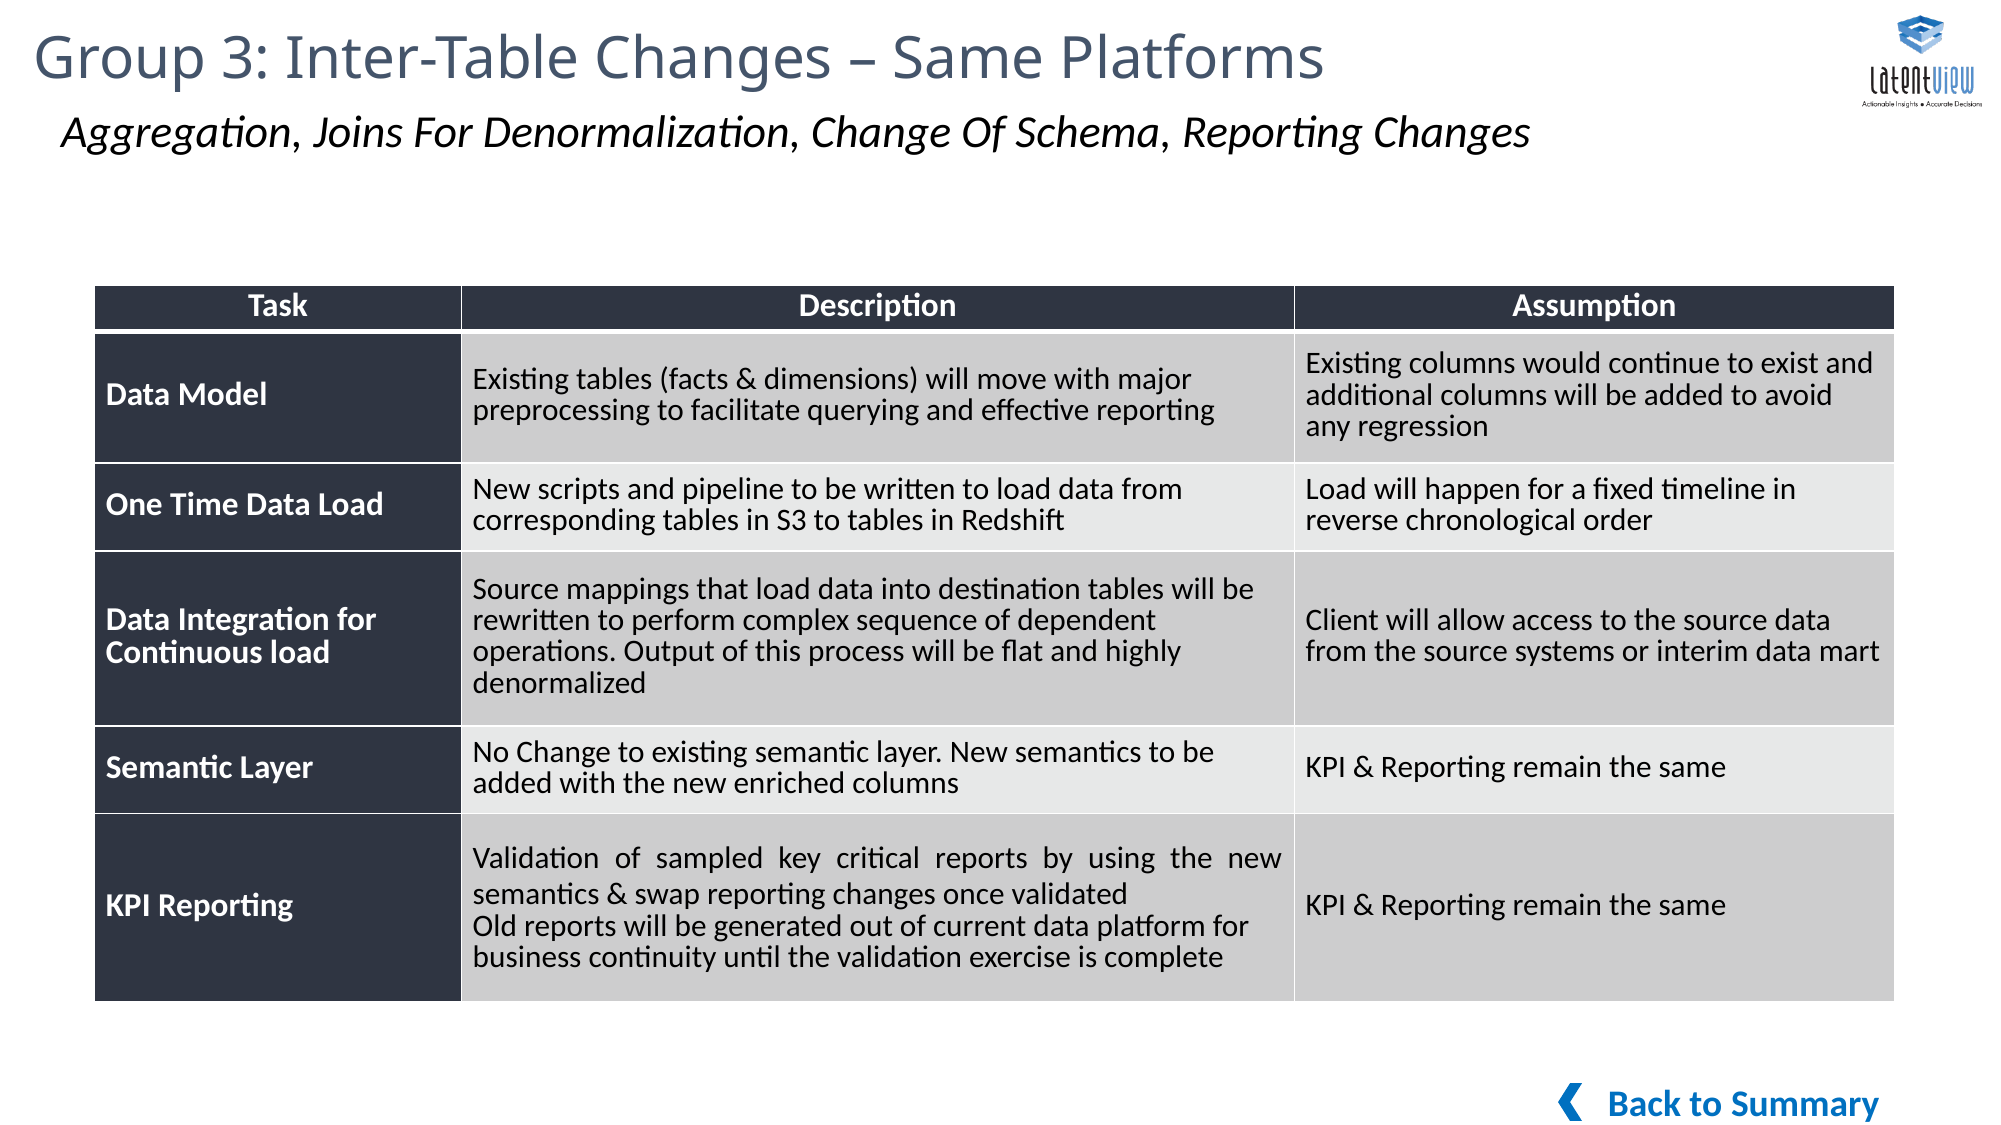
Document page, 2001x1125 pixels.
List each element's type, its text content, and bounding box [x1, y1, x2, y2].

table_header Description [462, 286, 1294, 329]
table_cell Source mappings that load data into destination tables will be rewritten to perform complex sequence of dependent operations. Output of this process will be flat and highly denormalized [462, 552, 1294, 725]
table_cell Validation of sampled key critical reports by using the new semantics & swap reporting changes once validated Old reports will be generated out of current data platform for business continuity until the validation exercise is complete [462, 814, 1294, 1001]
title Group 3: Inter-Table Changes – Same Platforms [18, 0, 1856, 116]
table_cell KPI & Reporting remain the same [1295, 814, 1894, 1001]
table_cell No Change to existing semantic layer. New semantics to be added with the new enriched columns [462, 727, 1294, 813]
table_cell Client will allow access to the source data from the source systems or interim data mart [1295, 552, 1894, 725]
table_cell KPI Reporting [95, 814, 461, 1001]
picture [1862, 15, 1982, 108]
table_cell KPI & Reporting remain the same [1295, 727, 1894, 813]
table_cell New scripts and pipeline to be written to load data from corresponding tables in S3 to tables in Redshift [462, 464, 1294, 550]
table_header Assumption [1295, 286, 1894, 329]
table_cell Data Integration for Continuous load [95, 552, 461, 725]
text_box [1556, 1082, 1584, 1123]
text_box Back to Summary [1581, 1071, 1895, 1125]
table_header Task [95, 286, 461, 329]
table_cell Semantic Layer [95, 727, 461, 813]
text_box Aggregation, Joins For Denormalization, Change Of Schema, Reporting Changes [46, 94, 1856, 164]
table_cell Existing columns would continue to exist and additional columns will be added to avoid any regression [1295, 334, 1894, 462]
table_cell One Time Data Load [95, 464, 461, 550]
table_cell Data Model [95, 334, 461, 462]
table_cell Existing tables (facts & dimensions) will move with major preprocessing to facilitate querying and effective reporting [462, 334, 1294, 462]
table_cell Load will happen for a fixed timeline in reverse chronological order [1295, 464, 1894, 550]
